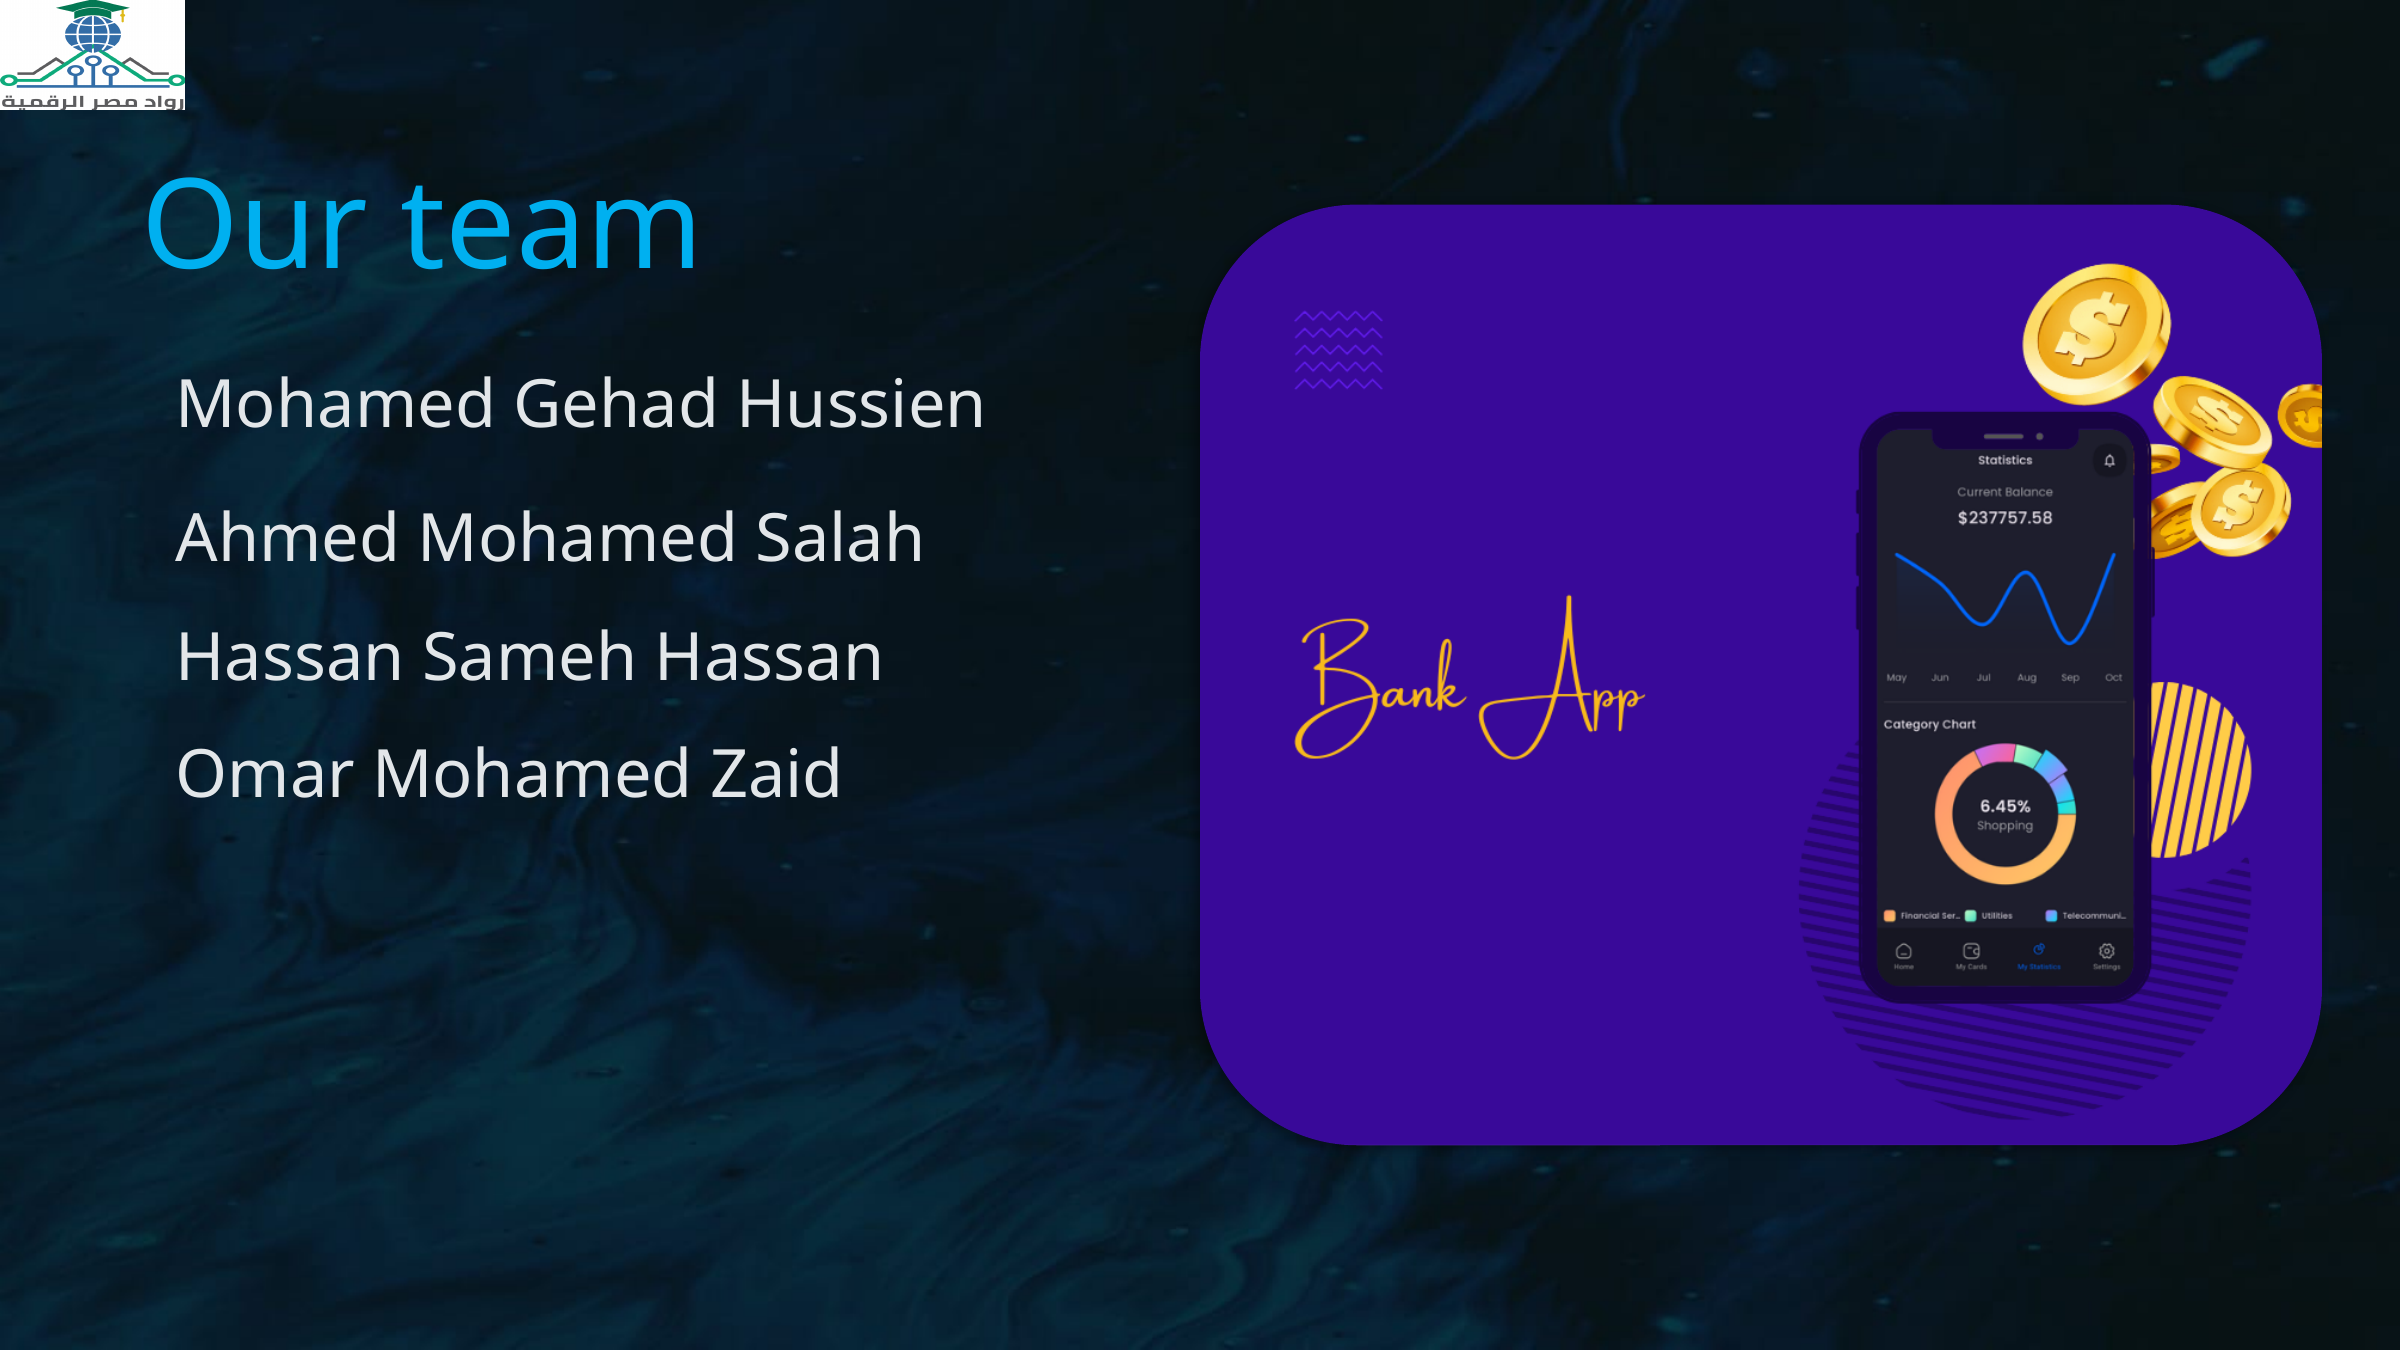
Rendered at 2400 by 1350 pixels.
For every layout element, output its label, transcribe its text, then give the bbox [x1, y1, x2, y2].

text_box Our team [141, 167, 1154, 294]
text_box Hassan Sameh Hassan [175, 640, 1186, 710]
text_box Mohamed Gehad Hussien [175, 387, 1186, 457]
text_box Omar Mohamed Zaid [175, 757, 1186, 827]
text_box Ahmed Mohamed Salah [175, 521, 1186, 590]
picture [0, 0, 2400, 1350]
